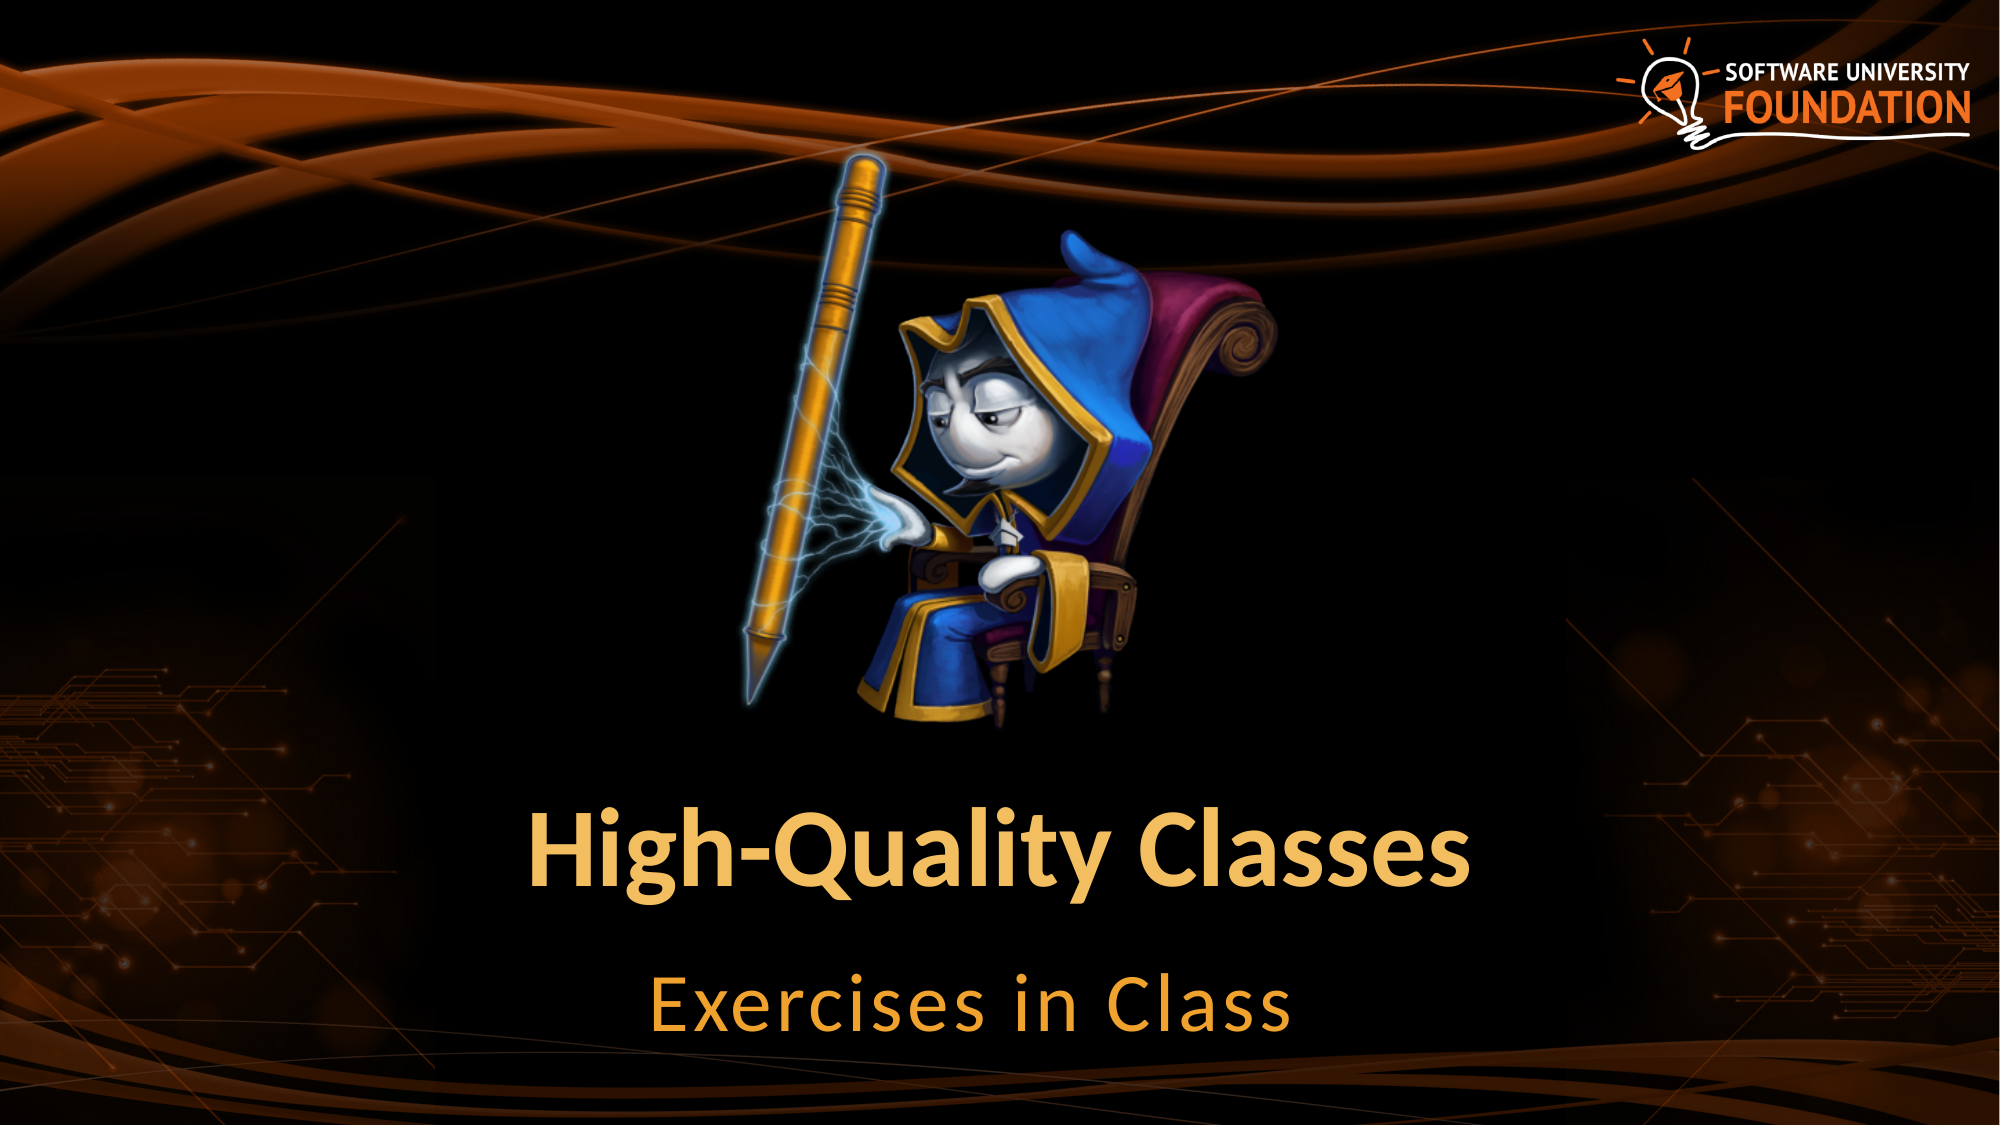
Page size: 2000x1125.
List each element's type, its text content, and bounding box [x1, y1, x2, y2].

title High-Quality Classes [112, 788, 1888, 916]
picture [0, 0, 2000, 1125]
list Exercises in Class [237, 937, 1704, 1055]
